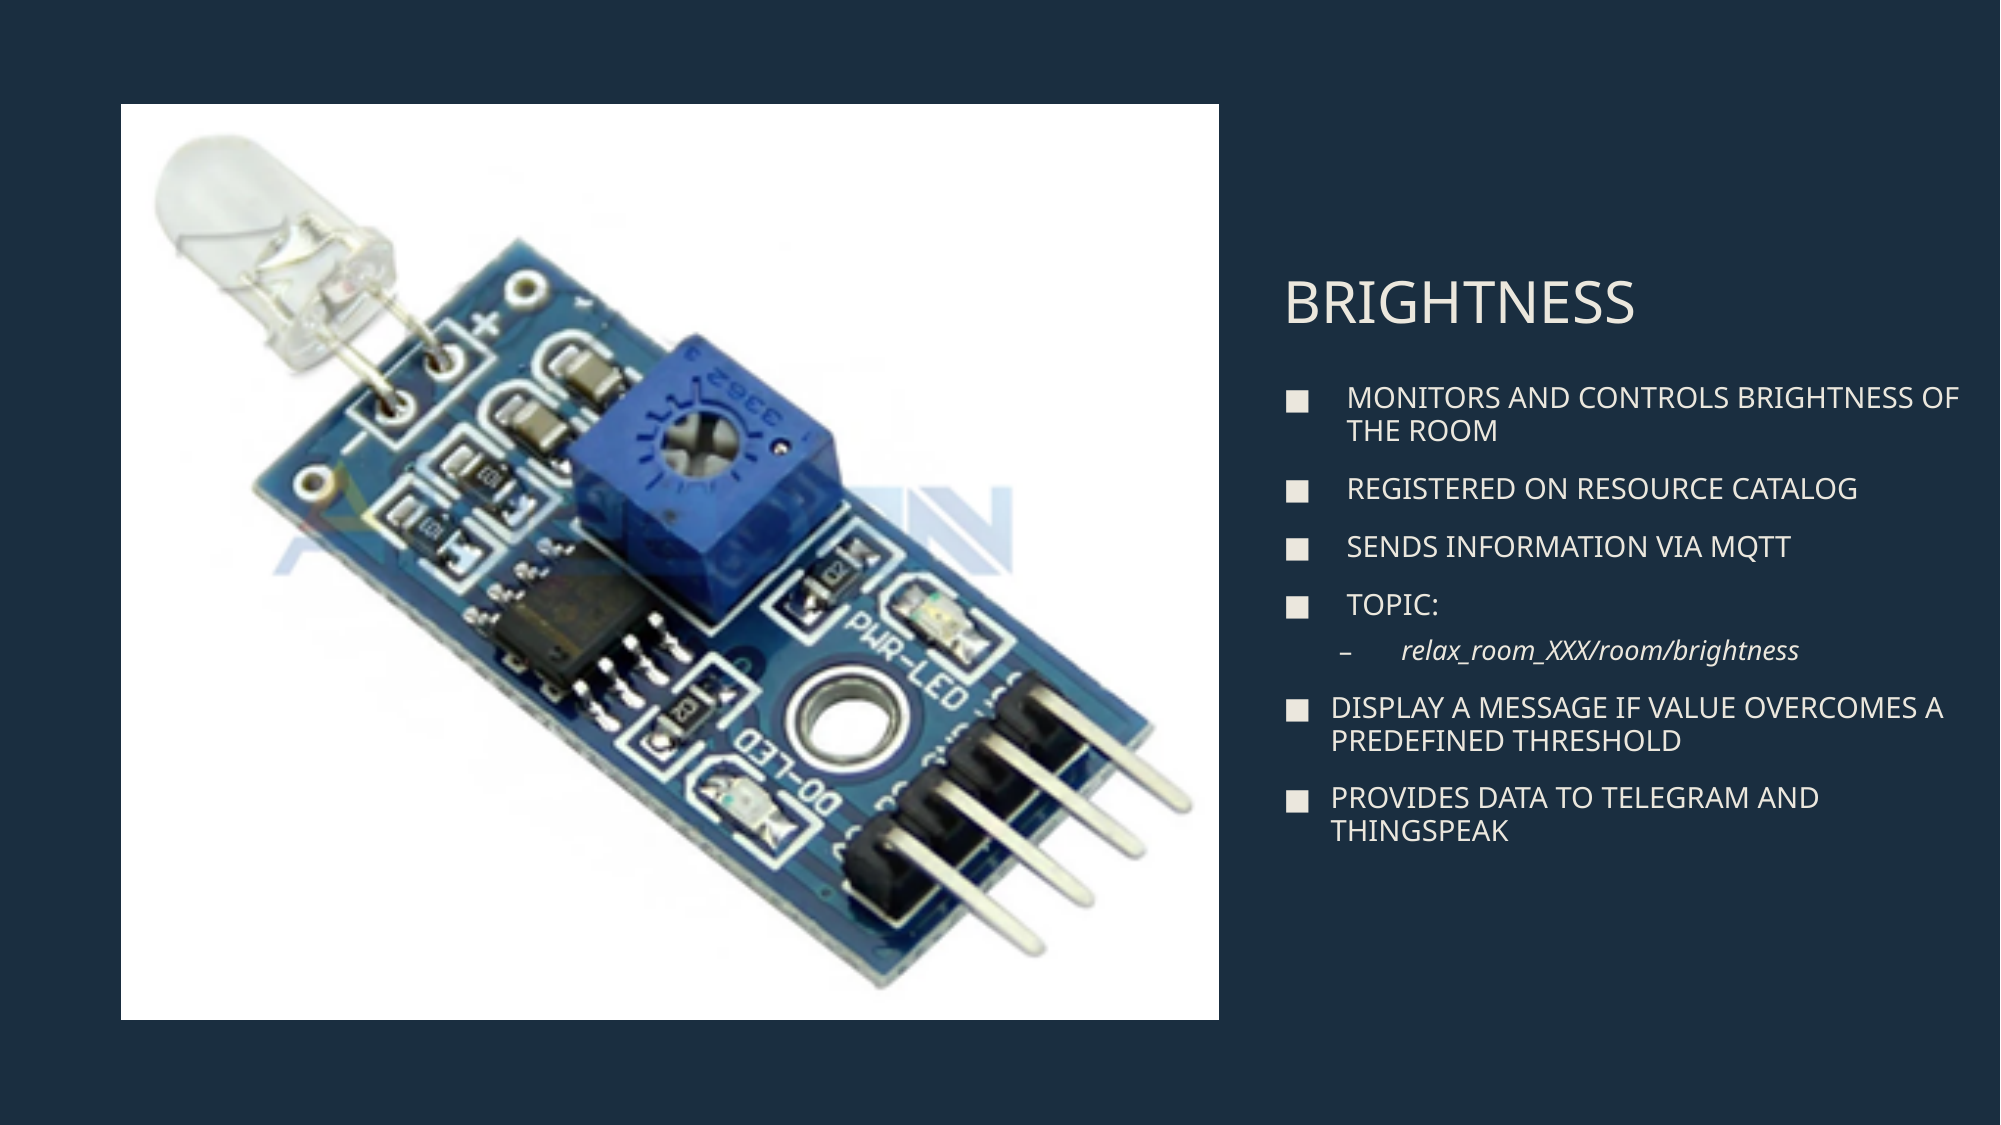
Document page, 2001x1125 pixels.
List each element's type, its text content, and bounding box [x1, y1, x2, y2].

list MONITORS AND CONTROLS BRIGHTNESS OF THE ROOM REGISTERED ON RESOURCE CATALOG SENDS INFORMATION VIA MQTT TOPIC: relax_room_XXX/room/brightness DISPLAY A MESSAGE IF VALUE OVERCOMES A PREDEFINED THRESHOLD PROVIDES DATA TO TELEGRAM AND THINGSPEAK [1268, 375, 1982, 925]
title BRIGHTNESS [1268, 169, 1770, 344]
picture [121, 104, 1219, 1020]
